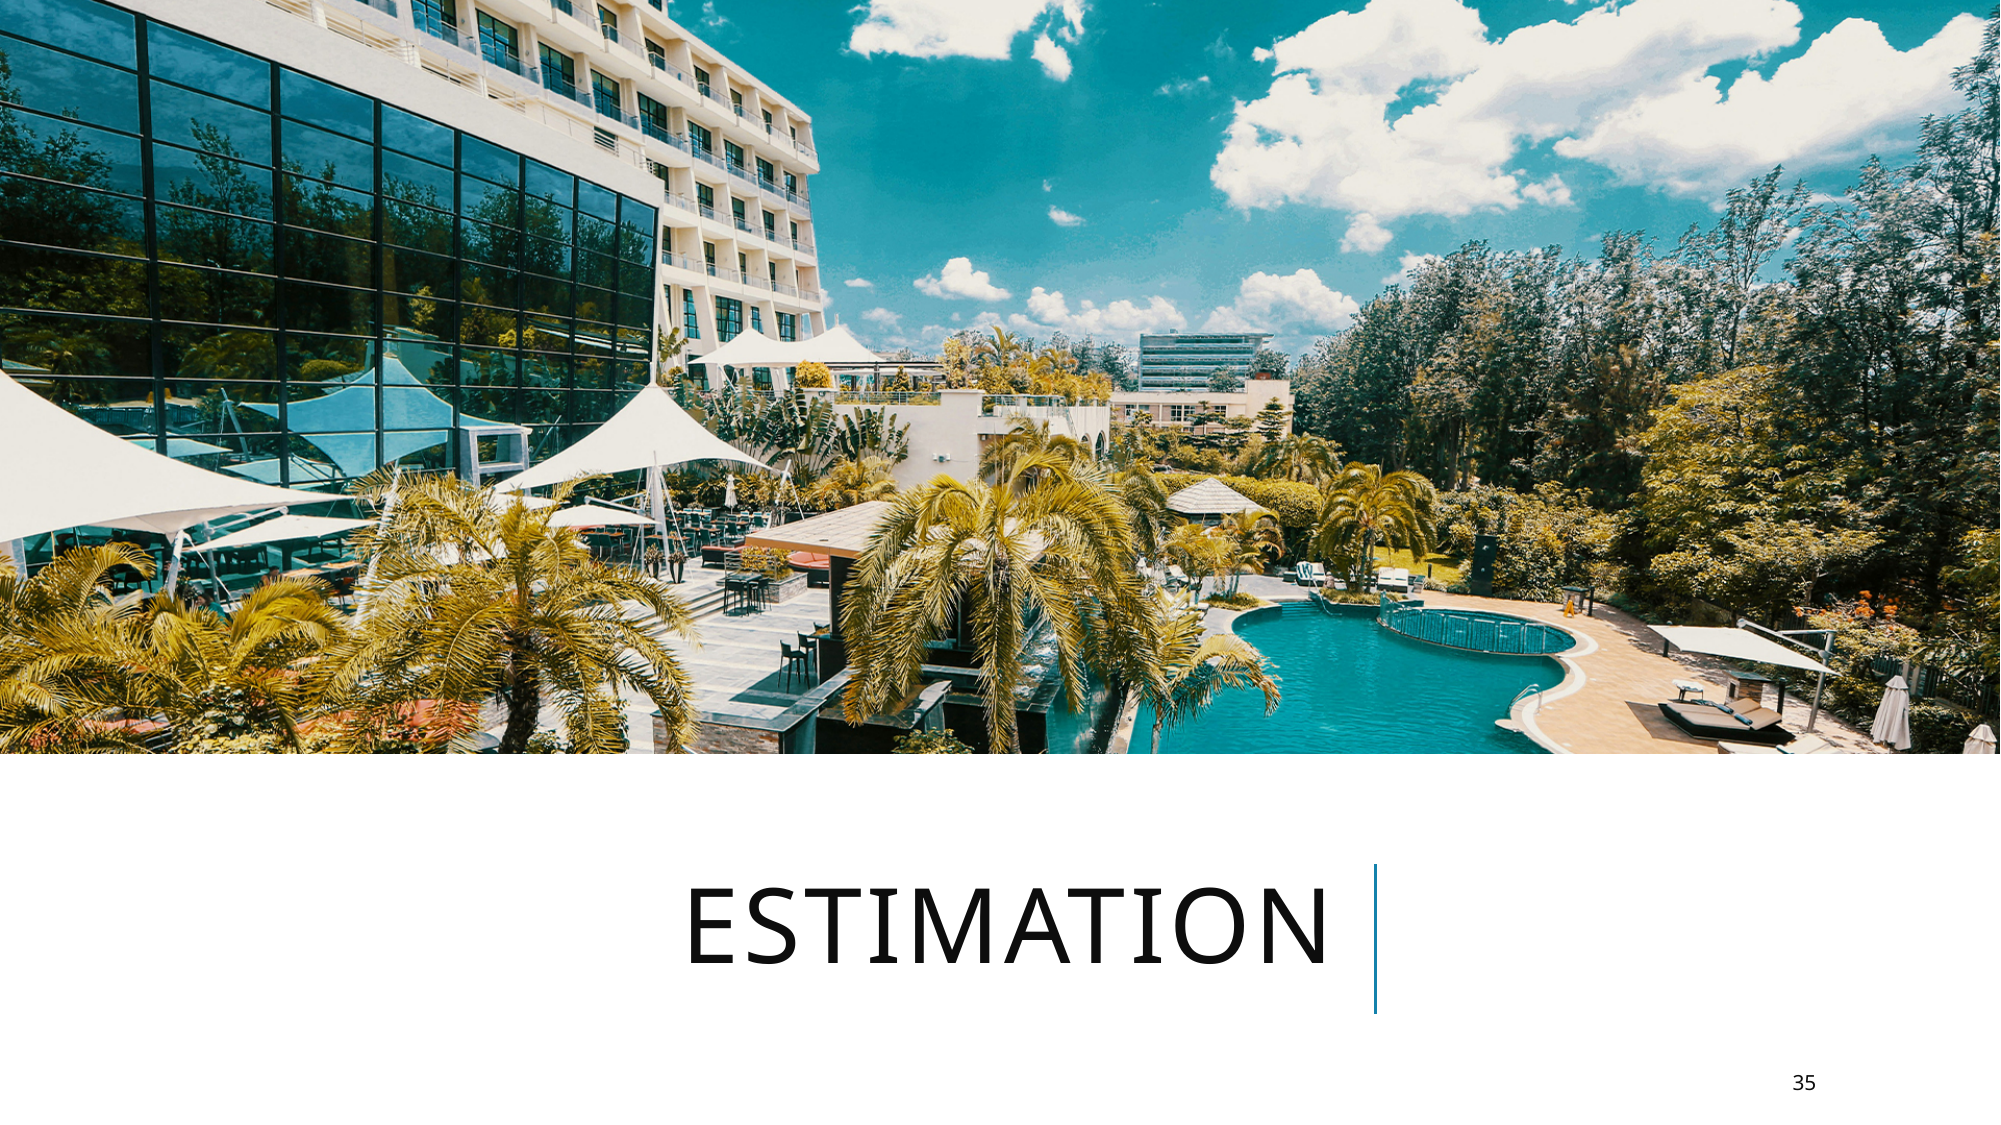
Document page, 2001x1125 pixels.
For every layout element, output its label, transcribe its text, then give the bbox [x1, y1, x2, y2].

picture [0, 0, 2000, 754]
title Estimation [75, 813, 1350, 1054]
slide_number 35 [1777, 1061, 1938, 1107]
